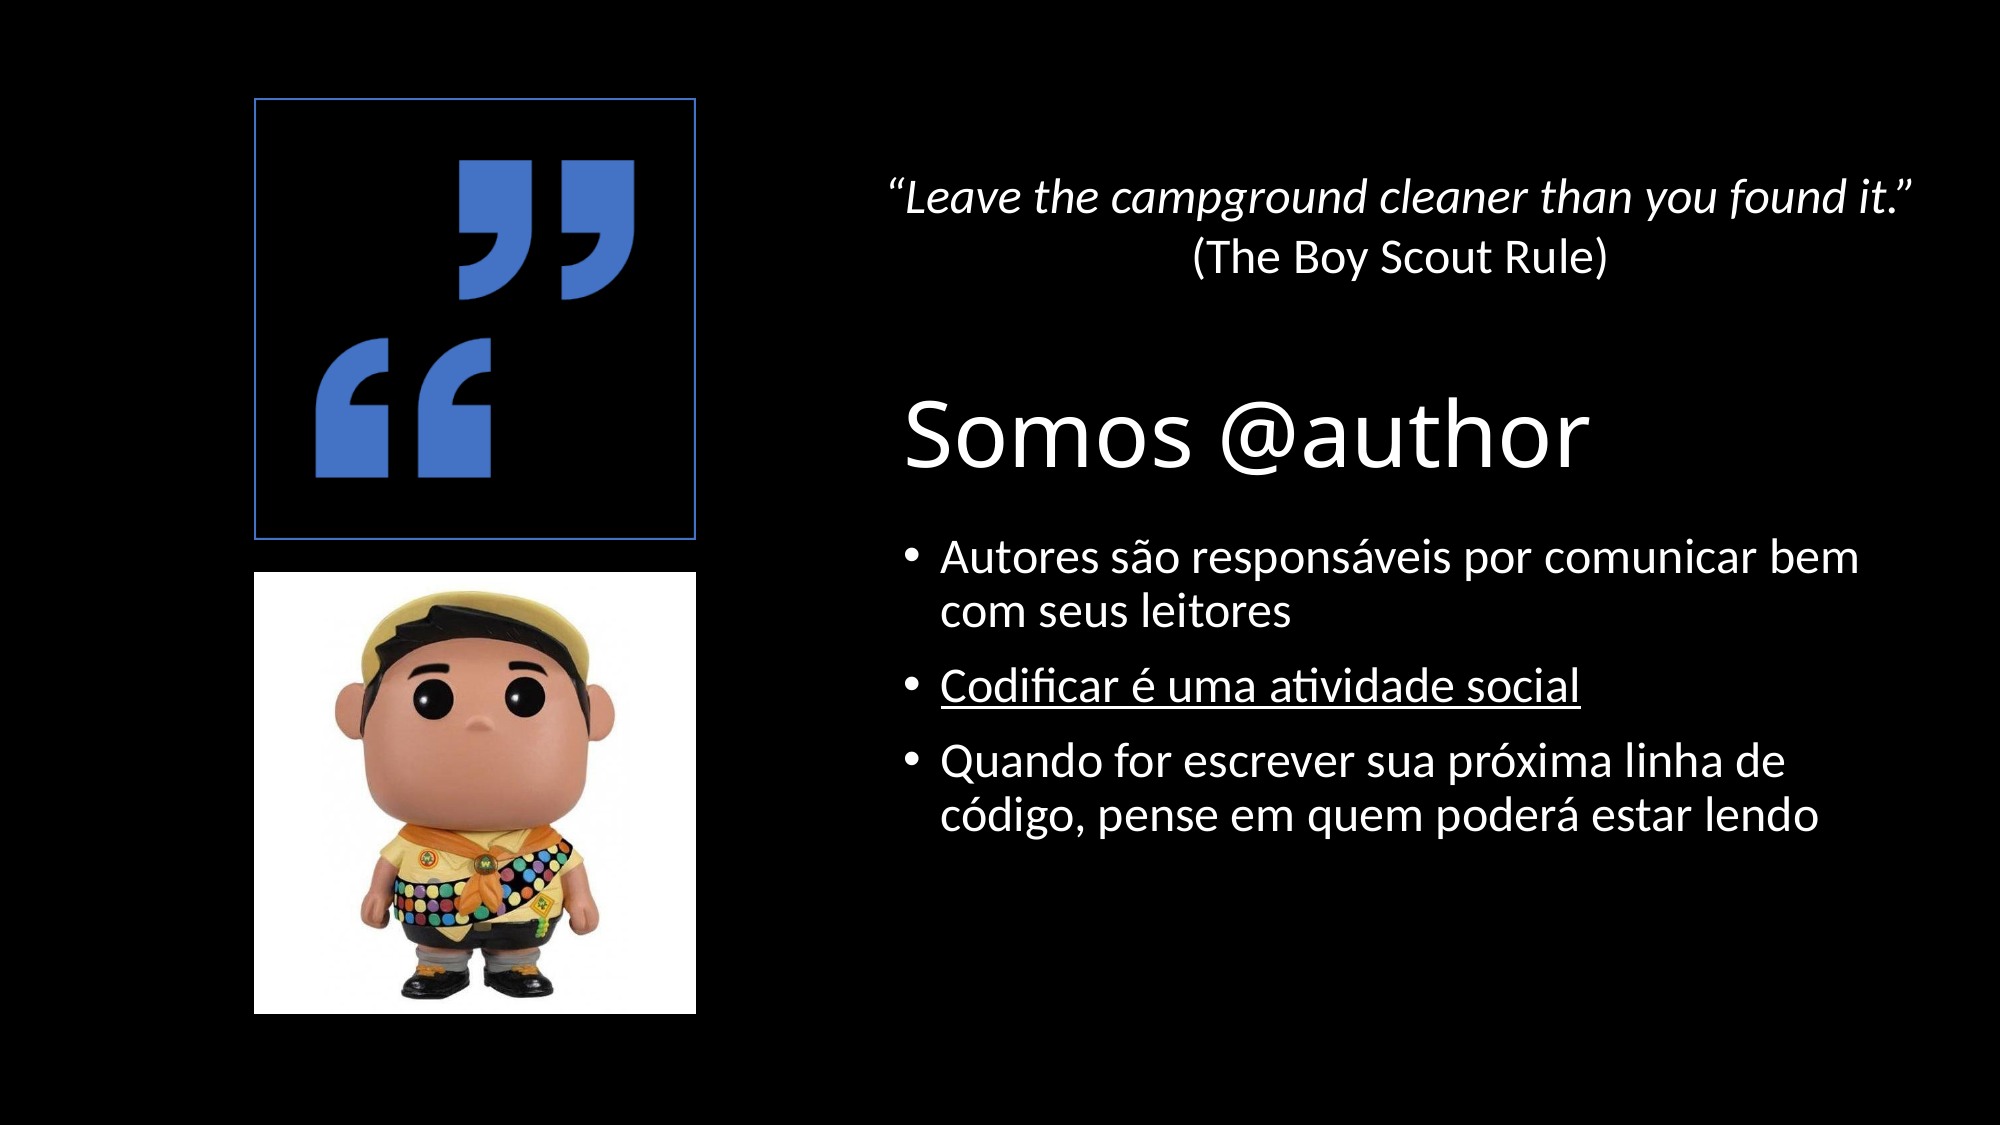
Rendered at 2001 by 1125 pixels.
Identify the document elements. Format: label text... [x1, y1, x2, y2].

picture [254, 572, 696, 1014]
picture [254, 98, 696, 540]
text_box “Leave the campground cleaner than you found it.” (The Boy Scout Rule) [858, 155, 1943, 291]
title Somos @author [888, 349, 1914, 495]
list Autores são responsáveis por comunicar bem com seus leitores Codificar é uma atividade social Quando for escrever sua próxima linha de código, pense em quem poderá estar lendo [888, 523, 1914, 867]
